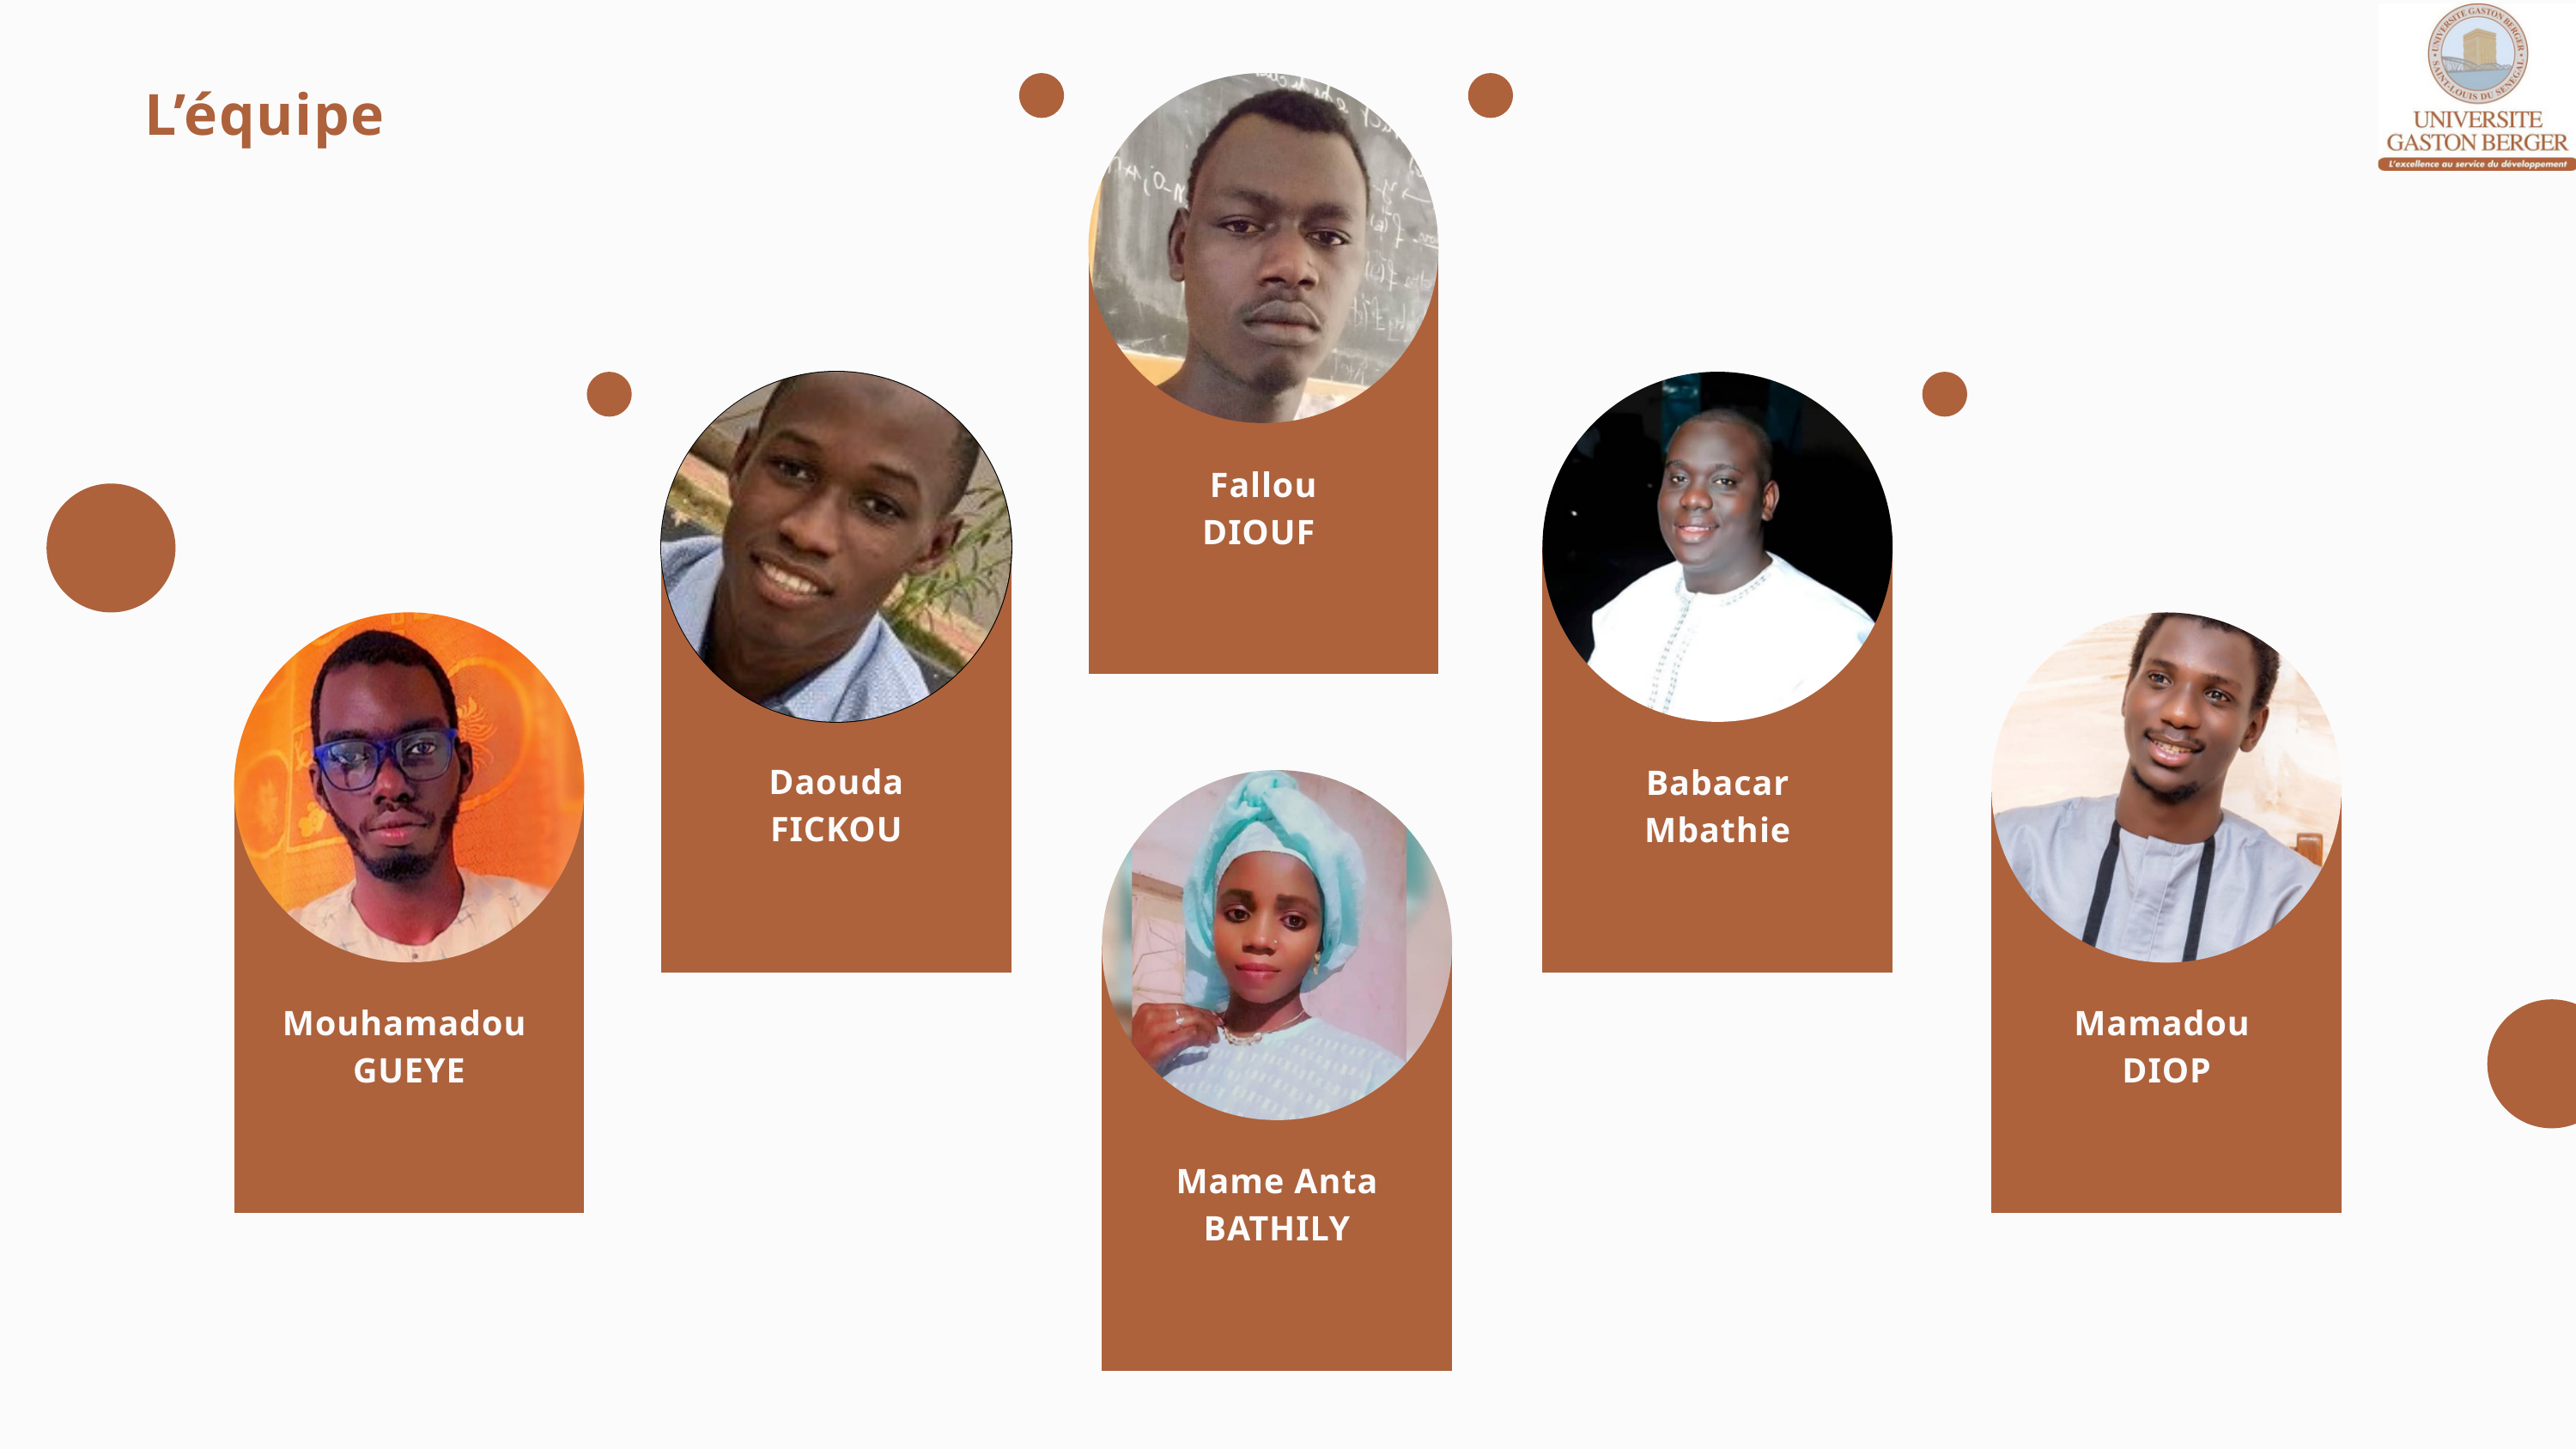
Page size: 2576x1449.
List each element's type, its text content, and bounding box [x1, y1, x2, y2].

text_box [1922, 371, 1968, 417]
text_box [1097, 765, 1457, 1125]
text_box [212, 590, 606, 985]
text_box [1542, 723, 1893, 973]
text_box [1959, 579, 2374, 995]
text_box L’équipe [144, 67, 690, 148]
text_box [2378, 3, 2576, 171]
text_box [660, 816, 1012, 973]
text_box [46, 483, 176, 613]
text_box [1542, 371, 1893, 723]
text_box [234, 985, 585, 1214]
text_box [1088, 72, 1439, 675]
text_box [1101, 1125, 1453, 1372]
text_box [567, 277, 1106, 816]
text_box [1991, 995, 2342, 1214]
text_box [1467, 72, 1514, 118]
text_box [2487, 998, 2576, 1129]
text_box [1018, 72, 1065, 118]
